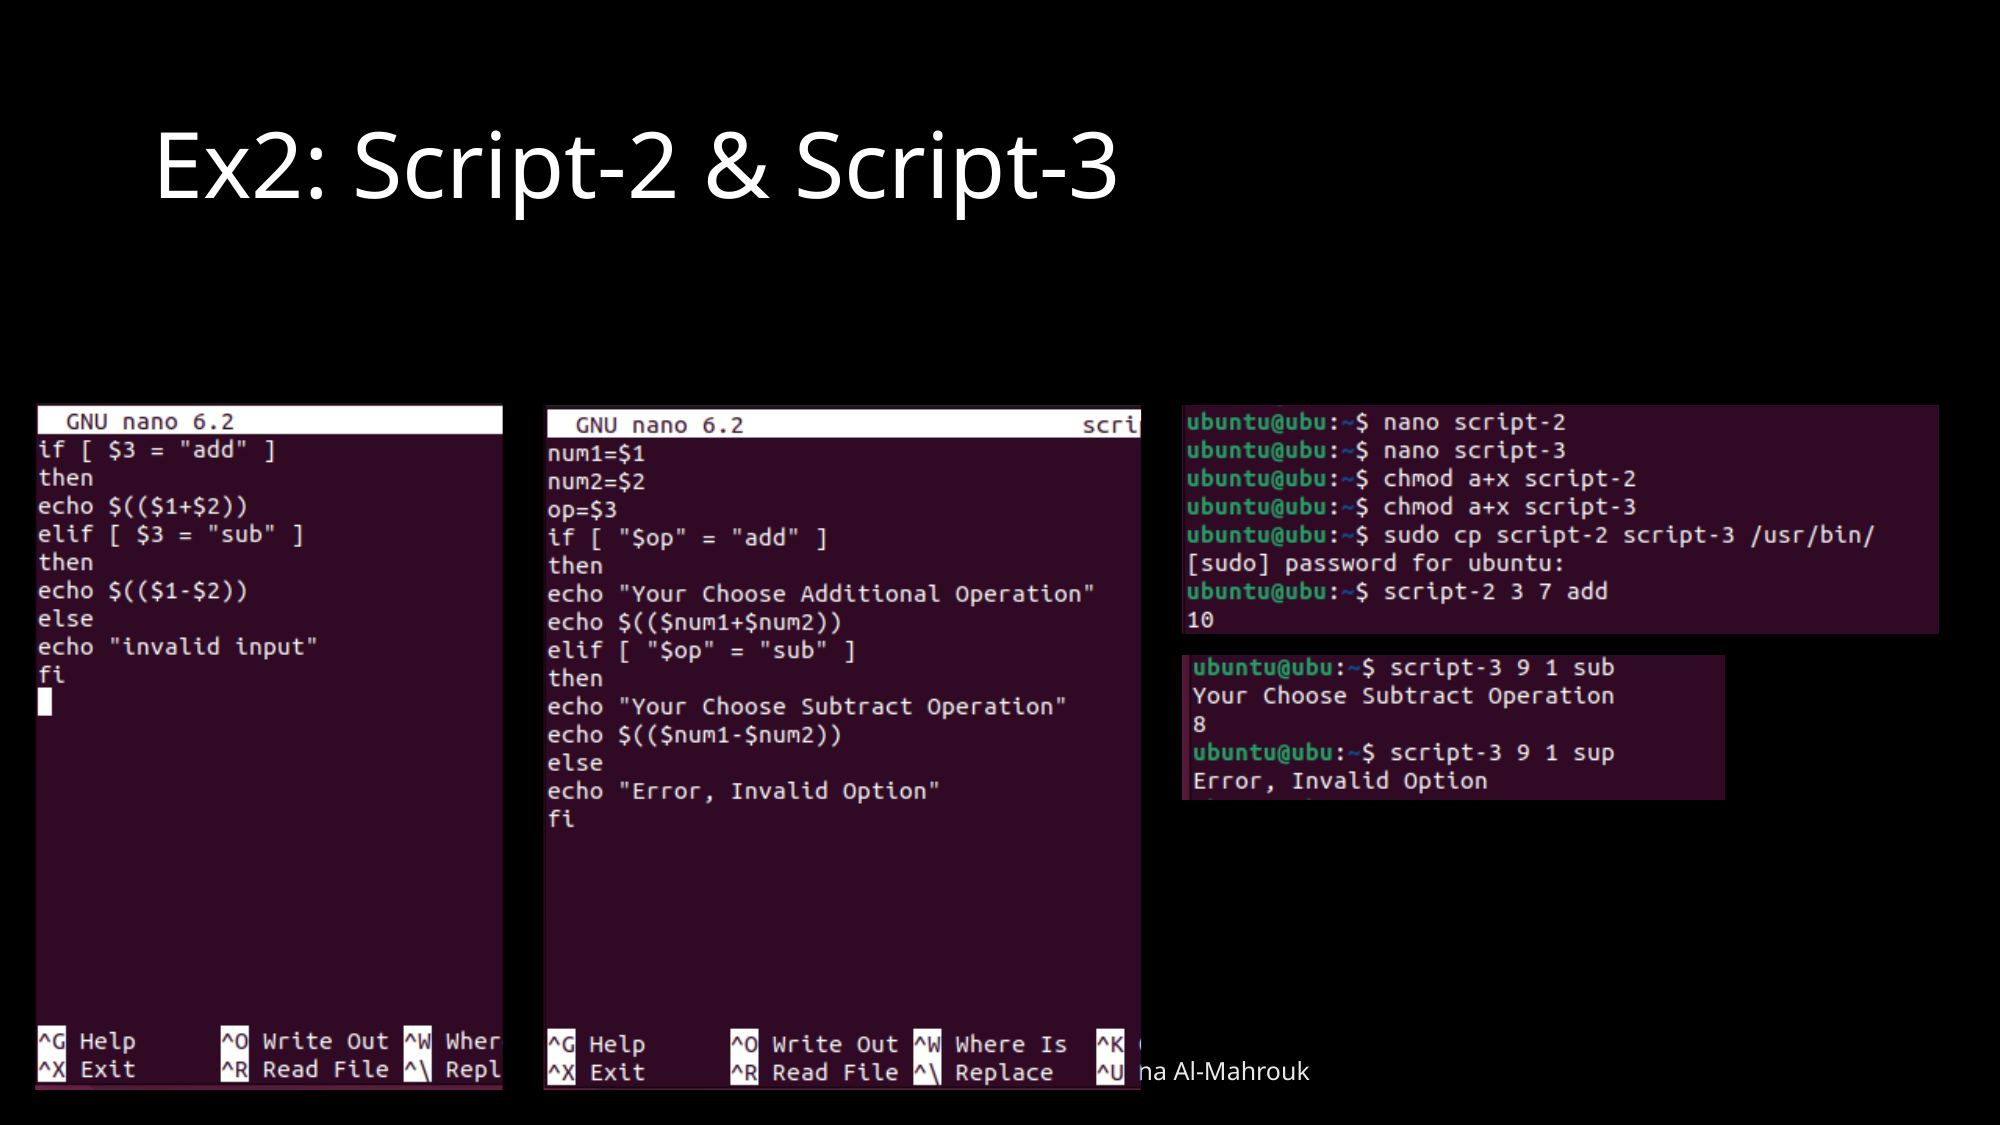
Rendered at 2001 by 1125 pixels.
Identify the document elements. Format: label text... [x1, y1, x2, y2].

title Ex2: Script-2 & Script-3 [137, 59, 1863, 278]
picture [1181, 655, 1725, 800]
picture [543, 404, 1142, 1091]
picture [34, 403, 504, 1091]
footer INST. : ENG.ALI BANI BAKAR & ENG.Dana Al-Mahrouk [662, 1042, 1338, 1103]
picture [1181, 404, 1940, 635]
